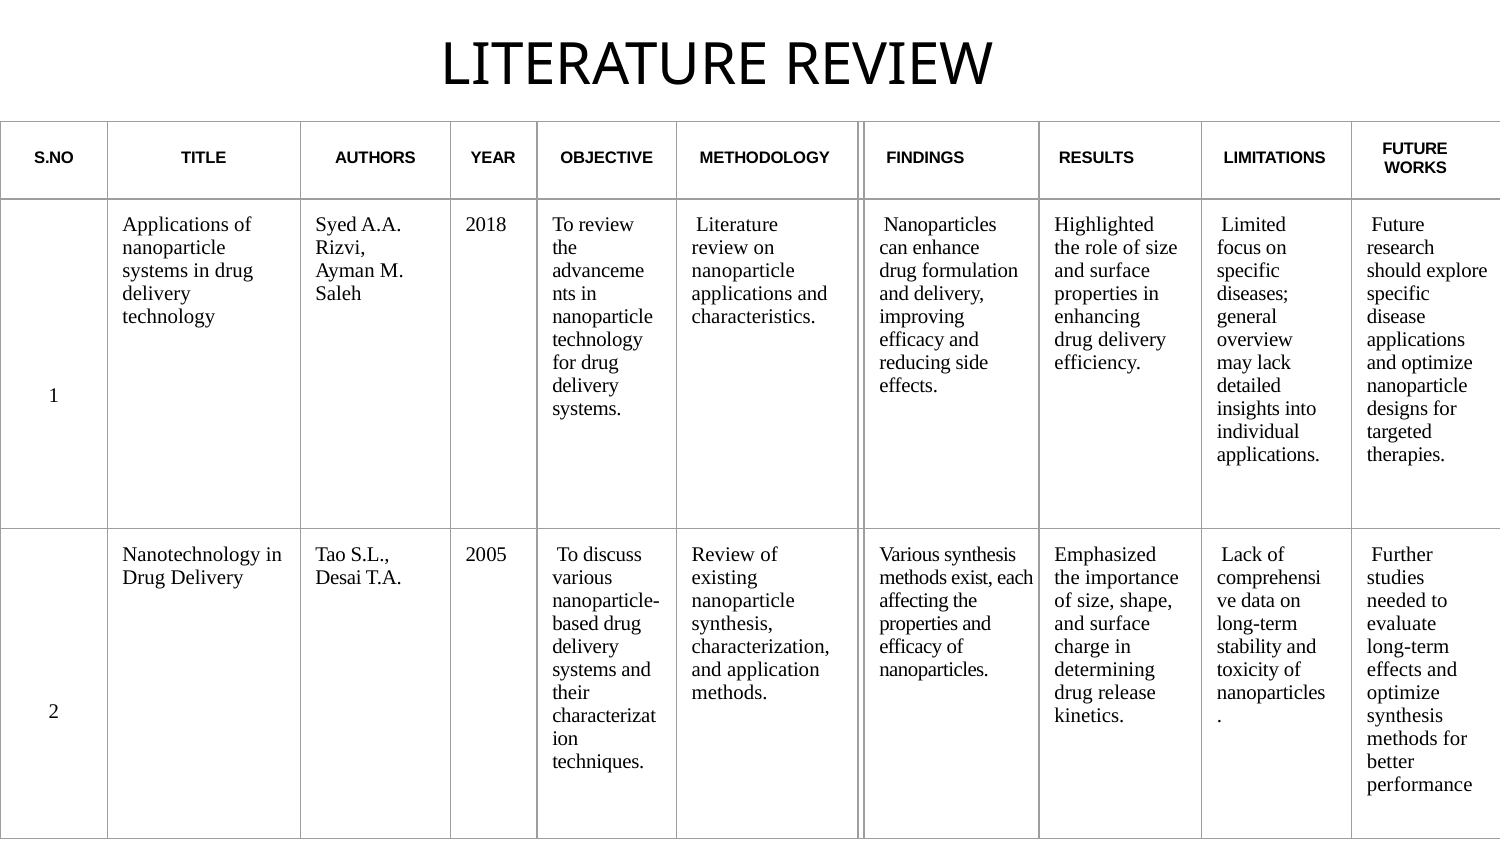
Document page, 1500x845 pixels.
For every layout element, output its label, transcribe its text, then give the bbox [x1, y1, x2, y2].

table_cell [859, 529, 863, 838]
table_cell Nanoparticles can enhance drug formulation and delivery, improving efficacy and reducing side effects. [865, 200, 1038, 528]
table_cell Further studies needed to evaluate long-term effects and optimize synthesis methods for better performance [1352, 529, 1500, 838]
table_cell Emphasized the importance of size, shape, and surface charge in determining drug release kinetics. [1040, 529, 1201, 838]
table_cell Highlighted the role of size and surface properties in enhancing drug delivery efficiency. [1040, 200, 1201, 528]
table_cell Various synthesis methods exist, each affecting the properties and efficacy of nanoparticles. [865, 529, 1038, 838]
table_cell 1 [1, 200, 107, 528]
table_cell 2 [1, 529, 107, 838]
table_header OBJECTIVE [538, 122, 676, 198]
table_header RESULTS [1040, 122, 1201, 198]
table_header YEAR [451, 122, 536, 198]
table_cell Review of existing nanoparticle synthesis, characterization, and application methods. [677, 529, 857, 838]
table_cell Applications of nanoparticle systems in drug delivery technology [108, 200, 300, 528]
table_cell 2018 [451, 200, 536, 528]
table_header S.NO [1, 122, 107, 198]
table_cell Nanotechnology in Drug Delivery [108, 529, 300, 838]
table_cell Syed A.A. Rizvi, Ayman M. Saleh [301, 200, 450, 528]
table_cell Limited focus on specific diseases; general overview may lack detailed insights into individual applications. [1202, 200, 1351, 528]
table_header FINDINGS [865, 122, 1038, 198]
table_cell 2005 [451, 529, 536, 838]
table_header METHODOLOGY [677, 122, 857, 198]
table_cell [859, 200, 863, 528]
table_header AUTHORS [301, 122, 450, 198]
table_cell Lack of comprehensive data on long-term stability and toxicity of nanoparticles. [1202, 529, 1351, 838]
table_cell To review the advancements in nanoparticle technology for drug delivery systems. [538, 200, 676, 528]
table_header TITLE [108, 122, 300, 198]
title LITERATURE REVIEW [438, 23, 1062, 121]
table_header FUTURE WORKS [1352, 122, 1500, 198]
table_cell Tao S.L., Desai T.A. [301, 529, 450, 838]
table_cell Literature review on nanoparticle applications and characteristics. [677, 200, 857, 528]
table_header [859, 122, 863, 198]
table_header LIMITATIONS [1202, 122, 1351, 198]
table_cell To discuss various nanoparticle-based drug delivery systems and their characterization techniques. [538, 529, 676, 838]
table_cell Future research should explore specific disease applications and optimize nanoparticle designs for targeted therapies. [1352, 200, 1500, 528]
